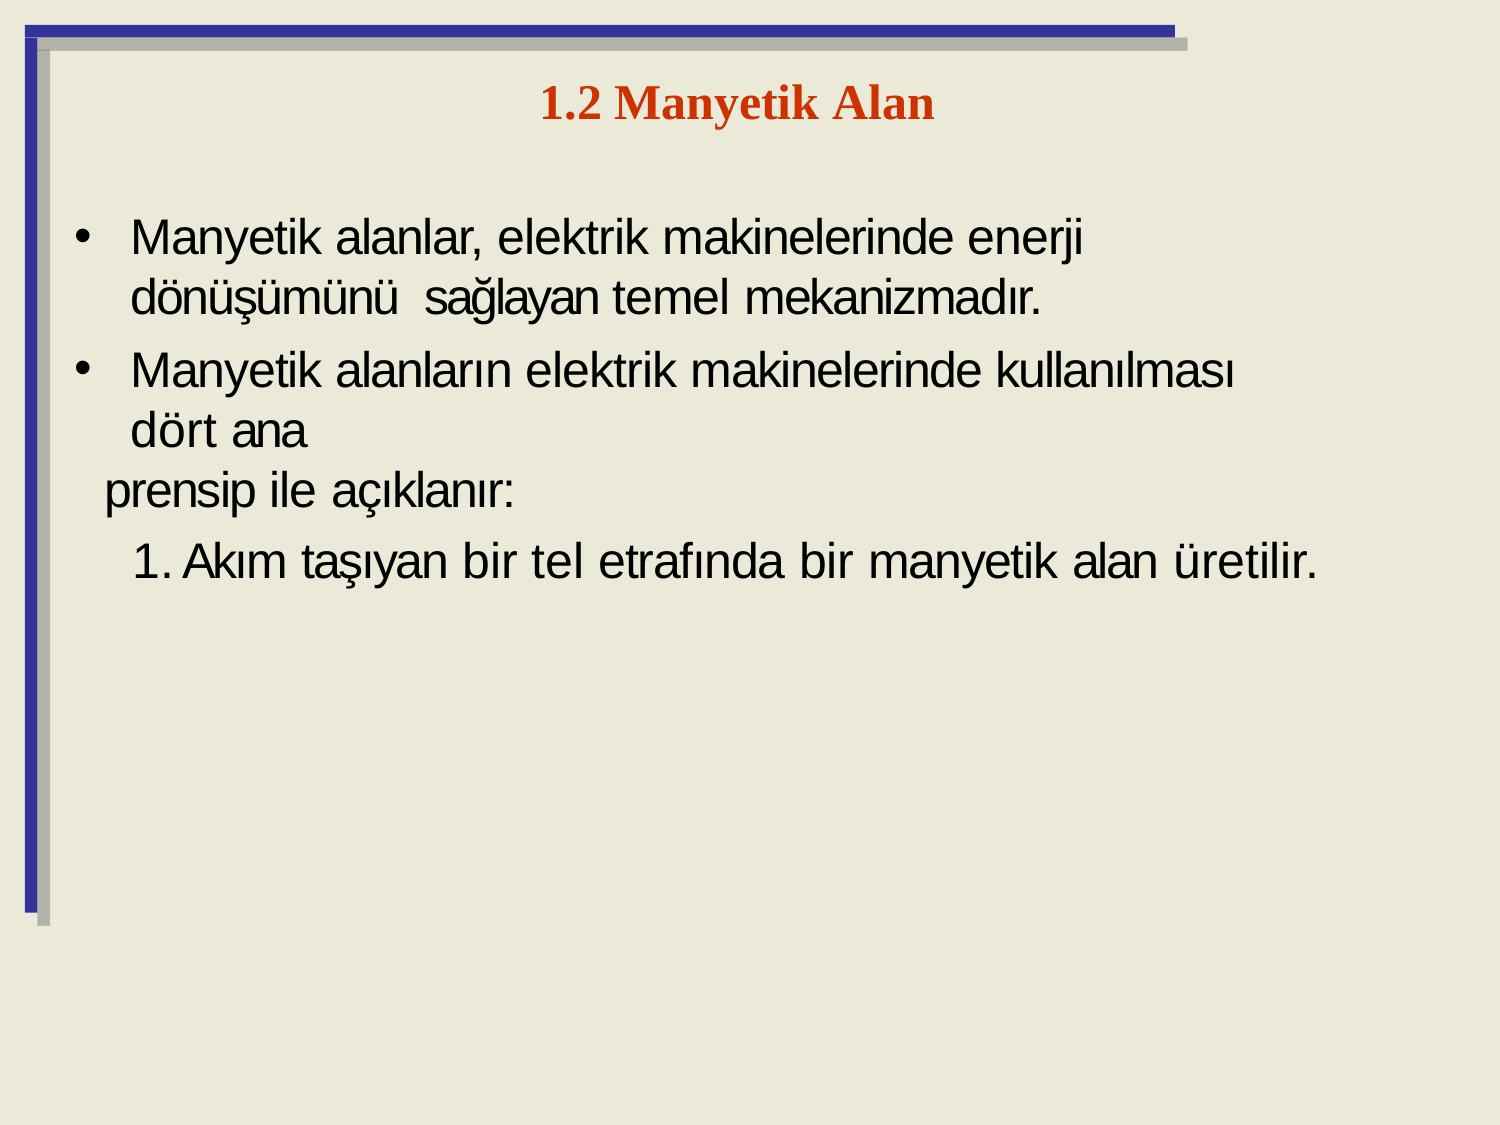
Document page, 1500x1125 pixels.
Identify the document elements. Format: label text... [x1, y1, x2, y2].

text_box 1.2 Manyetik Alan [525, 62, 950, 138]
picture [37, 37, 1188, 926]
text_box Manyetik alanlar, elektrik makinelerinde enerji dönüşümünü sağlayan temel mekanizmadır. Manyetik alanların elektrik makinelerinde kullanılması dört ana prensip ile açıklanır: Akım taşıyan bir tel etrafında bir manyetik alan üretilir. [72, 202, 1469, 589]
